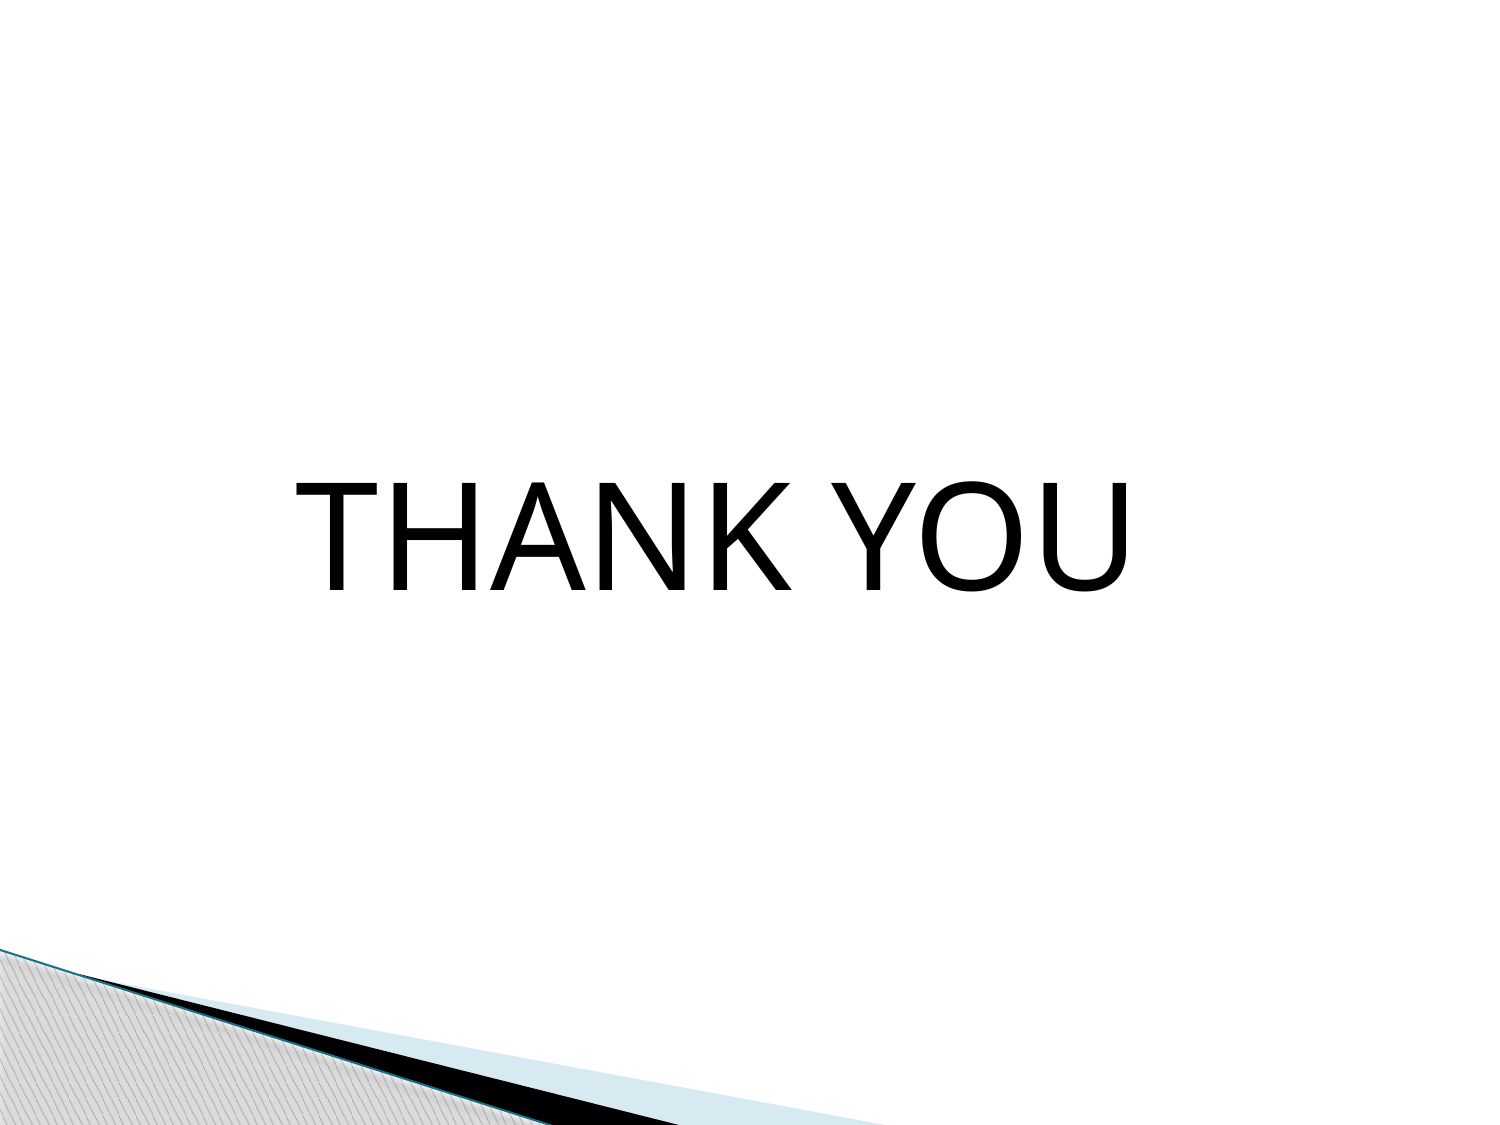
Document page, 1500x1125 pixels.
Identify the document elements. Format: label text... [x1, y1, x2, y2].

text_box THANK YOU [281, 433, 1500, 629]
